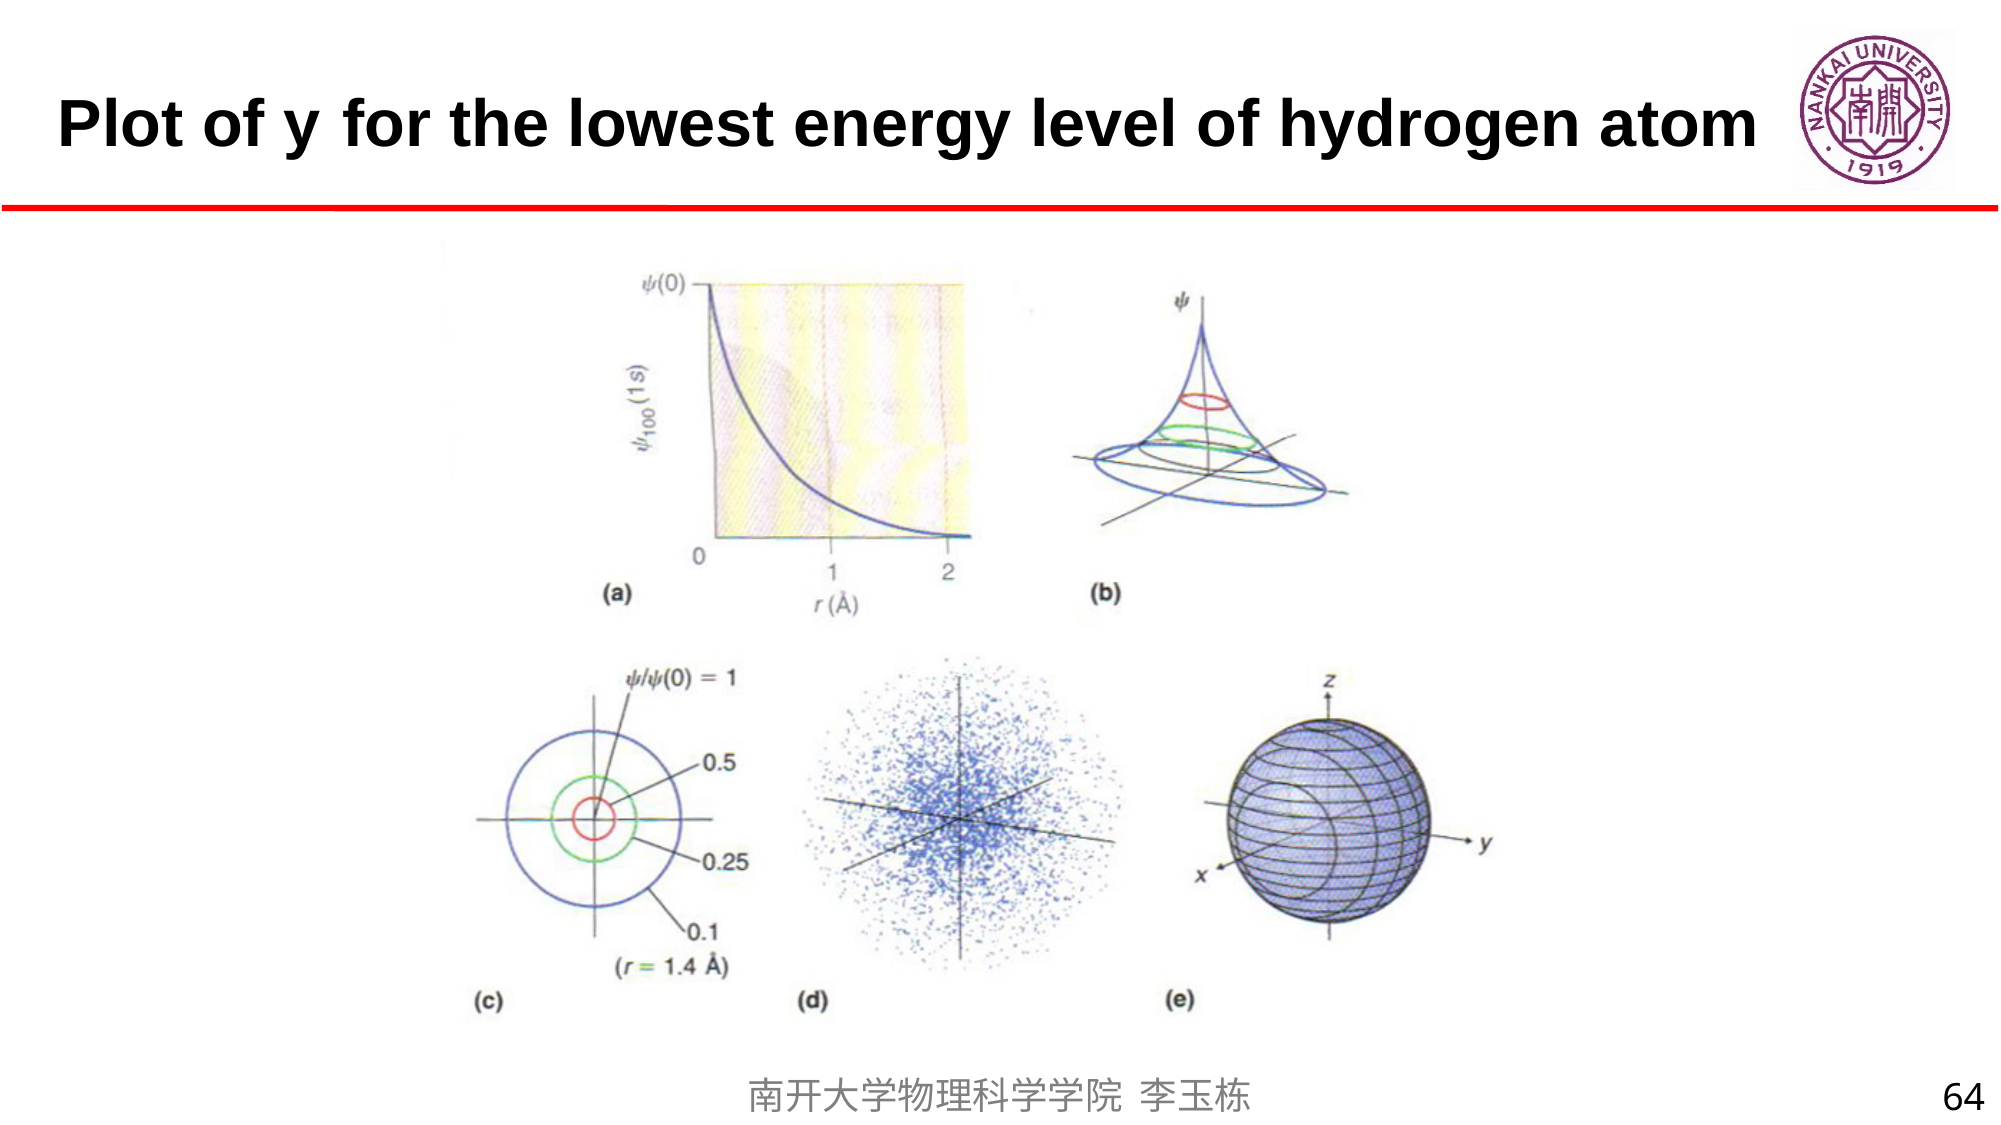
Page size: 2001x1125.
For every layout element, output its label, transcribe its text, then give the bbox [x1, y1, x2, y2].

picture [1793, 29, 1956, 191]
slide_number 64 [1550, 1065, 2000, 1125]
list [435, 209, 1515, 1071]
title Plot of y for the lowest energy level of hydrogen atom [42, 9, 1794, 205]
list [435, 204, 1515, 208]
